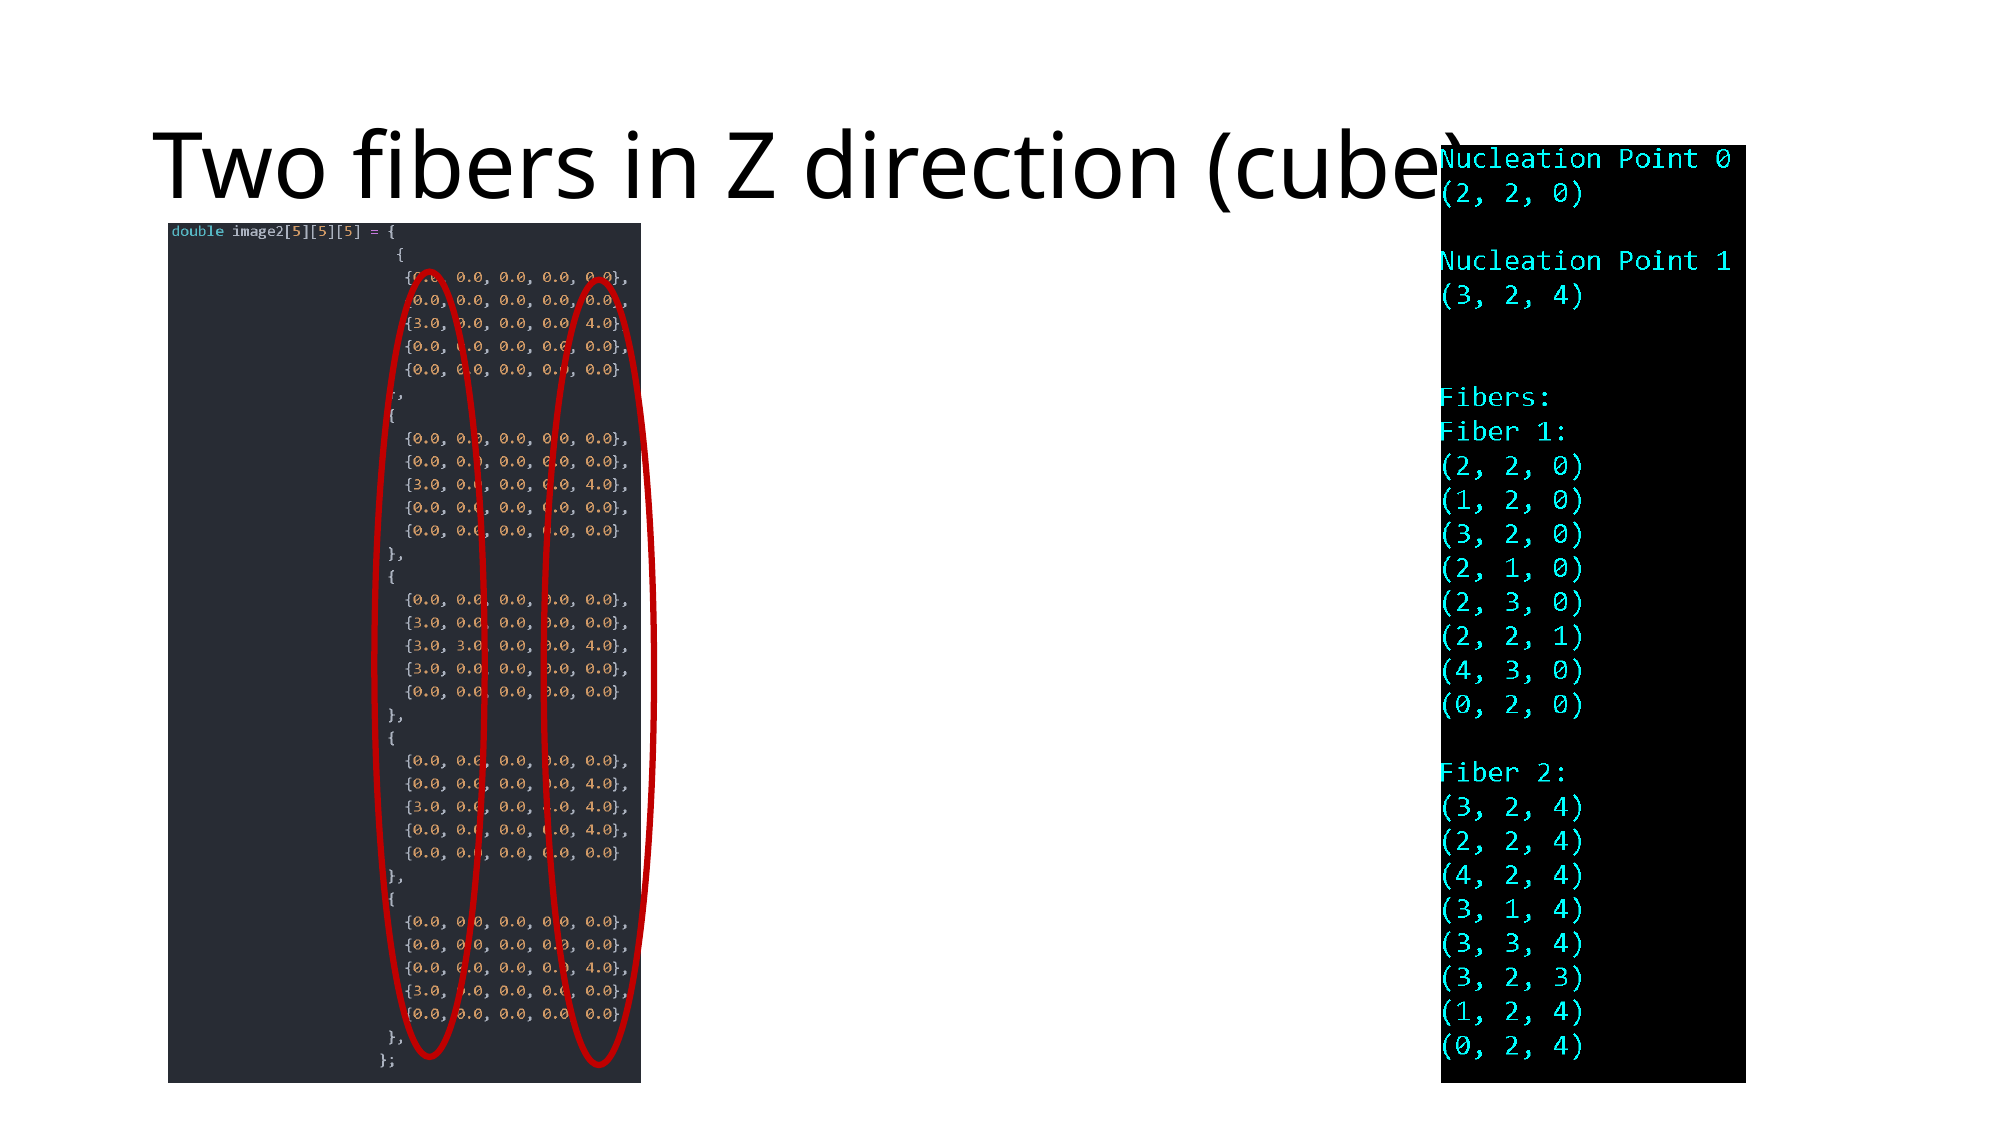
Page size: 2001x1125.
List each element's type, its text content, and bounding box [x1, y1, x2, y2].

title Two fibers in Z direction (cube) [137, 59, 1863, 278]
picture [168, 223, 641, 1083]
text_box [641, 410, 656, 935]
picture [1441, 145, 1746, 1083]
